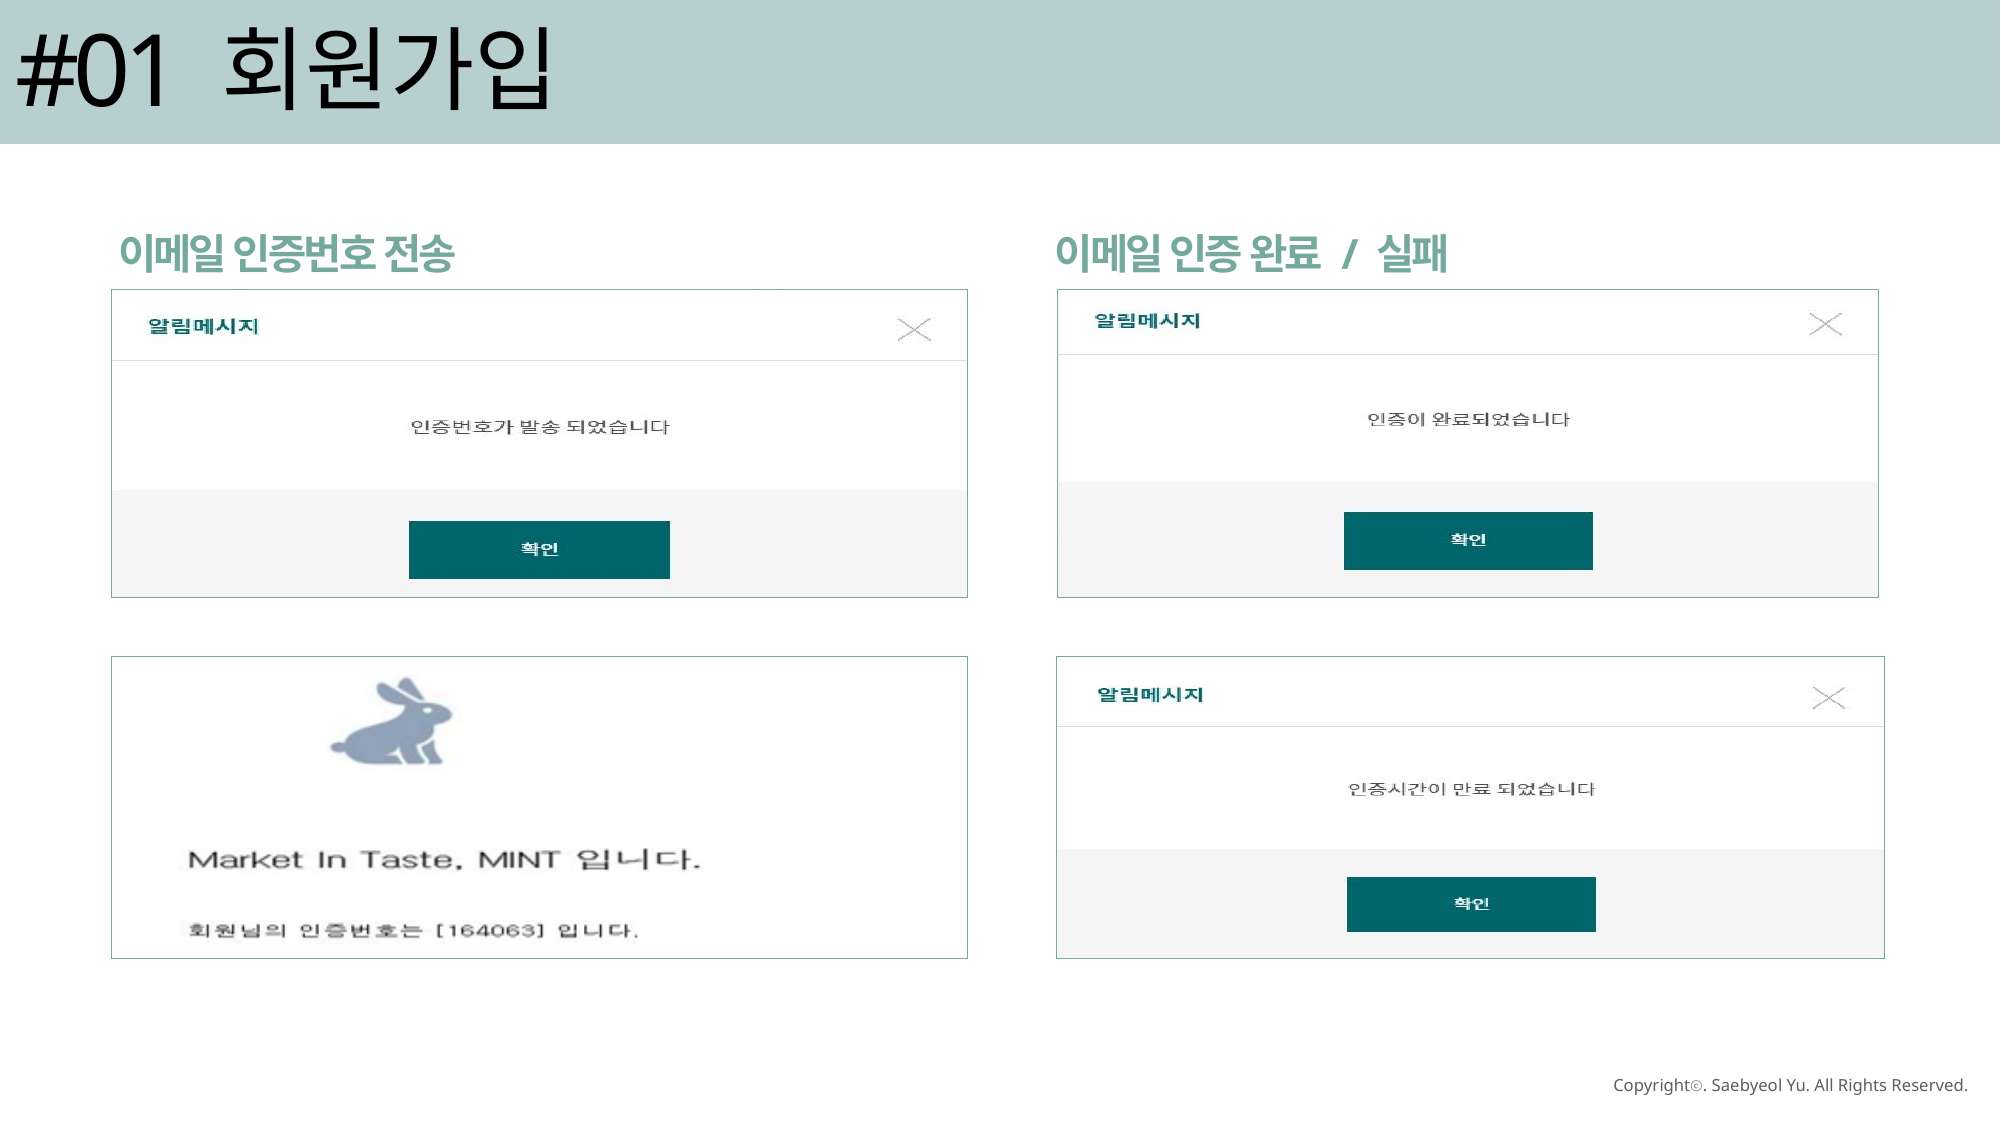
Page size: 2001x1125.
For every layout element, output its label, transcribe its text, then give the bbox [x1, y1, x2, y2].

picture [111, 289, 968, 599]
picture [1057, 289, 1879, 599]
text_box 이메일 인증 완료 / 실패 [1039, 220, 1465, 286]
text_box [0, 0, 2000, 144]
picture [111, 656, 968, 959]
text_box 이메일 인증번호 전송 [103, 220, 472, 286]
picture [1056, 656, 1885, 959]
